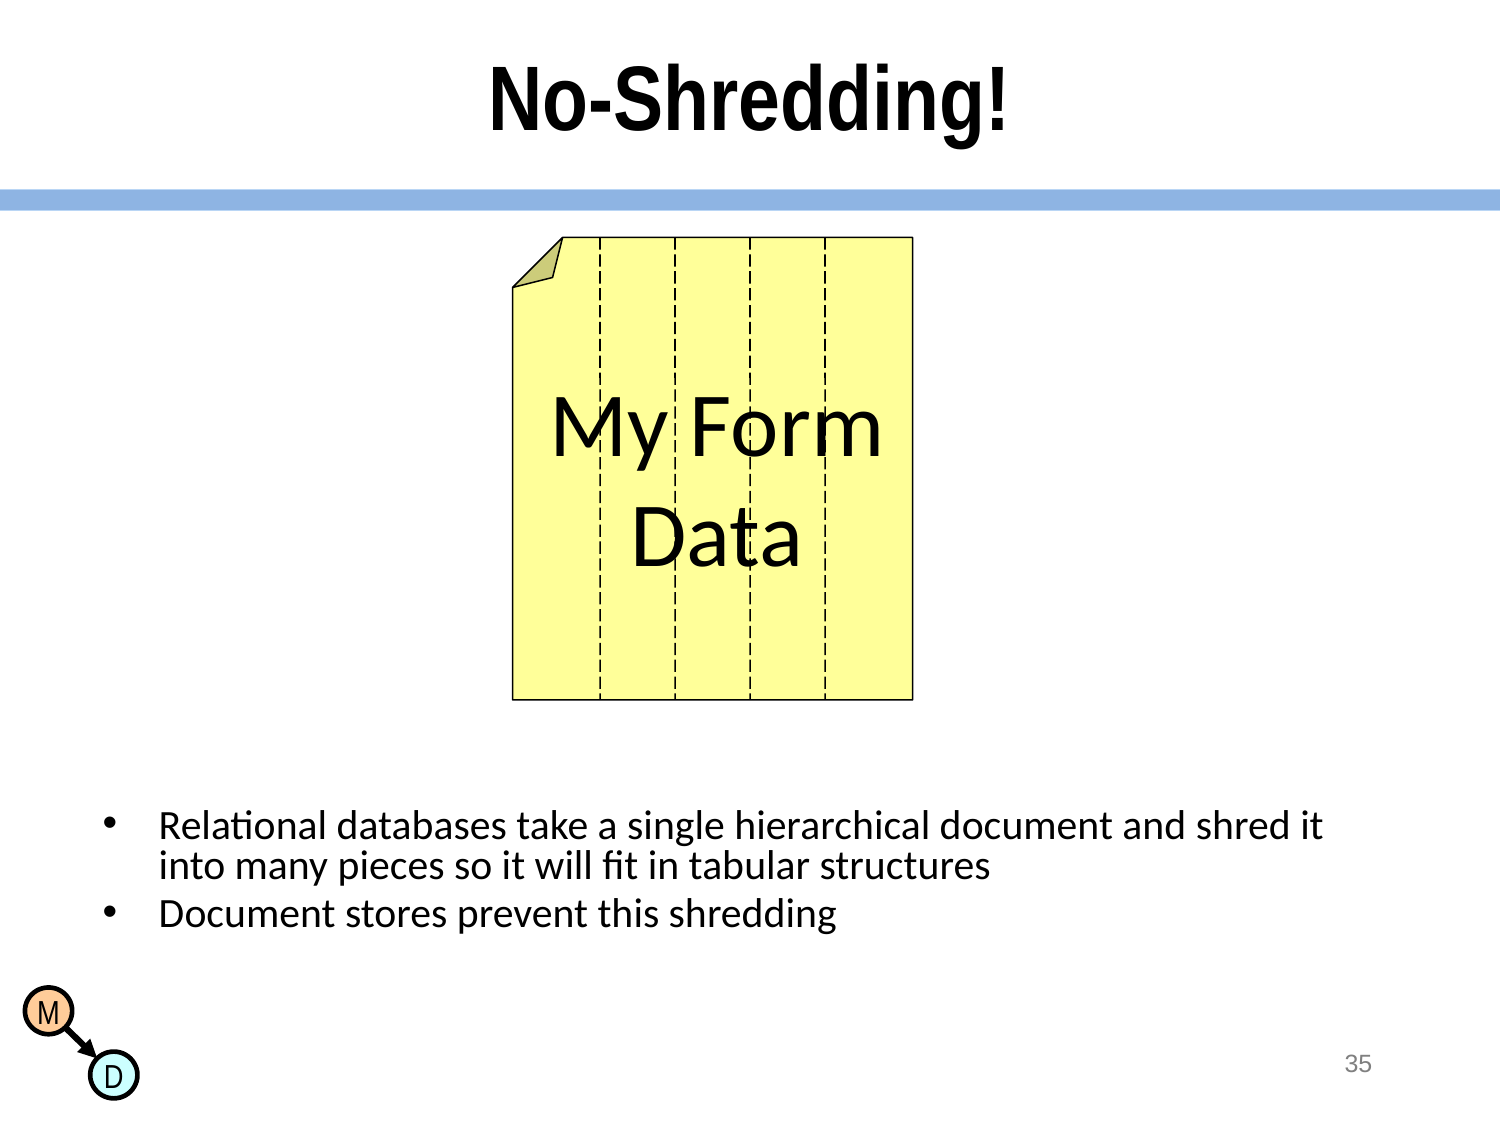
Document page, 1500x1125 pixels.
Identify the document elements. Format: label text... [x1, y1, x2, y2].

text_box [512, 237, 913, 700]
slide_number 35 [1074, 1025, 1388, 1100]
text_box My Form Data [534, 357, 900, 593]
list Relational databases take a single hierarchical document and shred it into many pieces so it will fit in tabular structures Document stores prevent this shredding [87, 800, 1363, 977]
title No-Shredding! [75, 0, 1425, 188]
